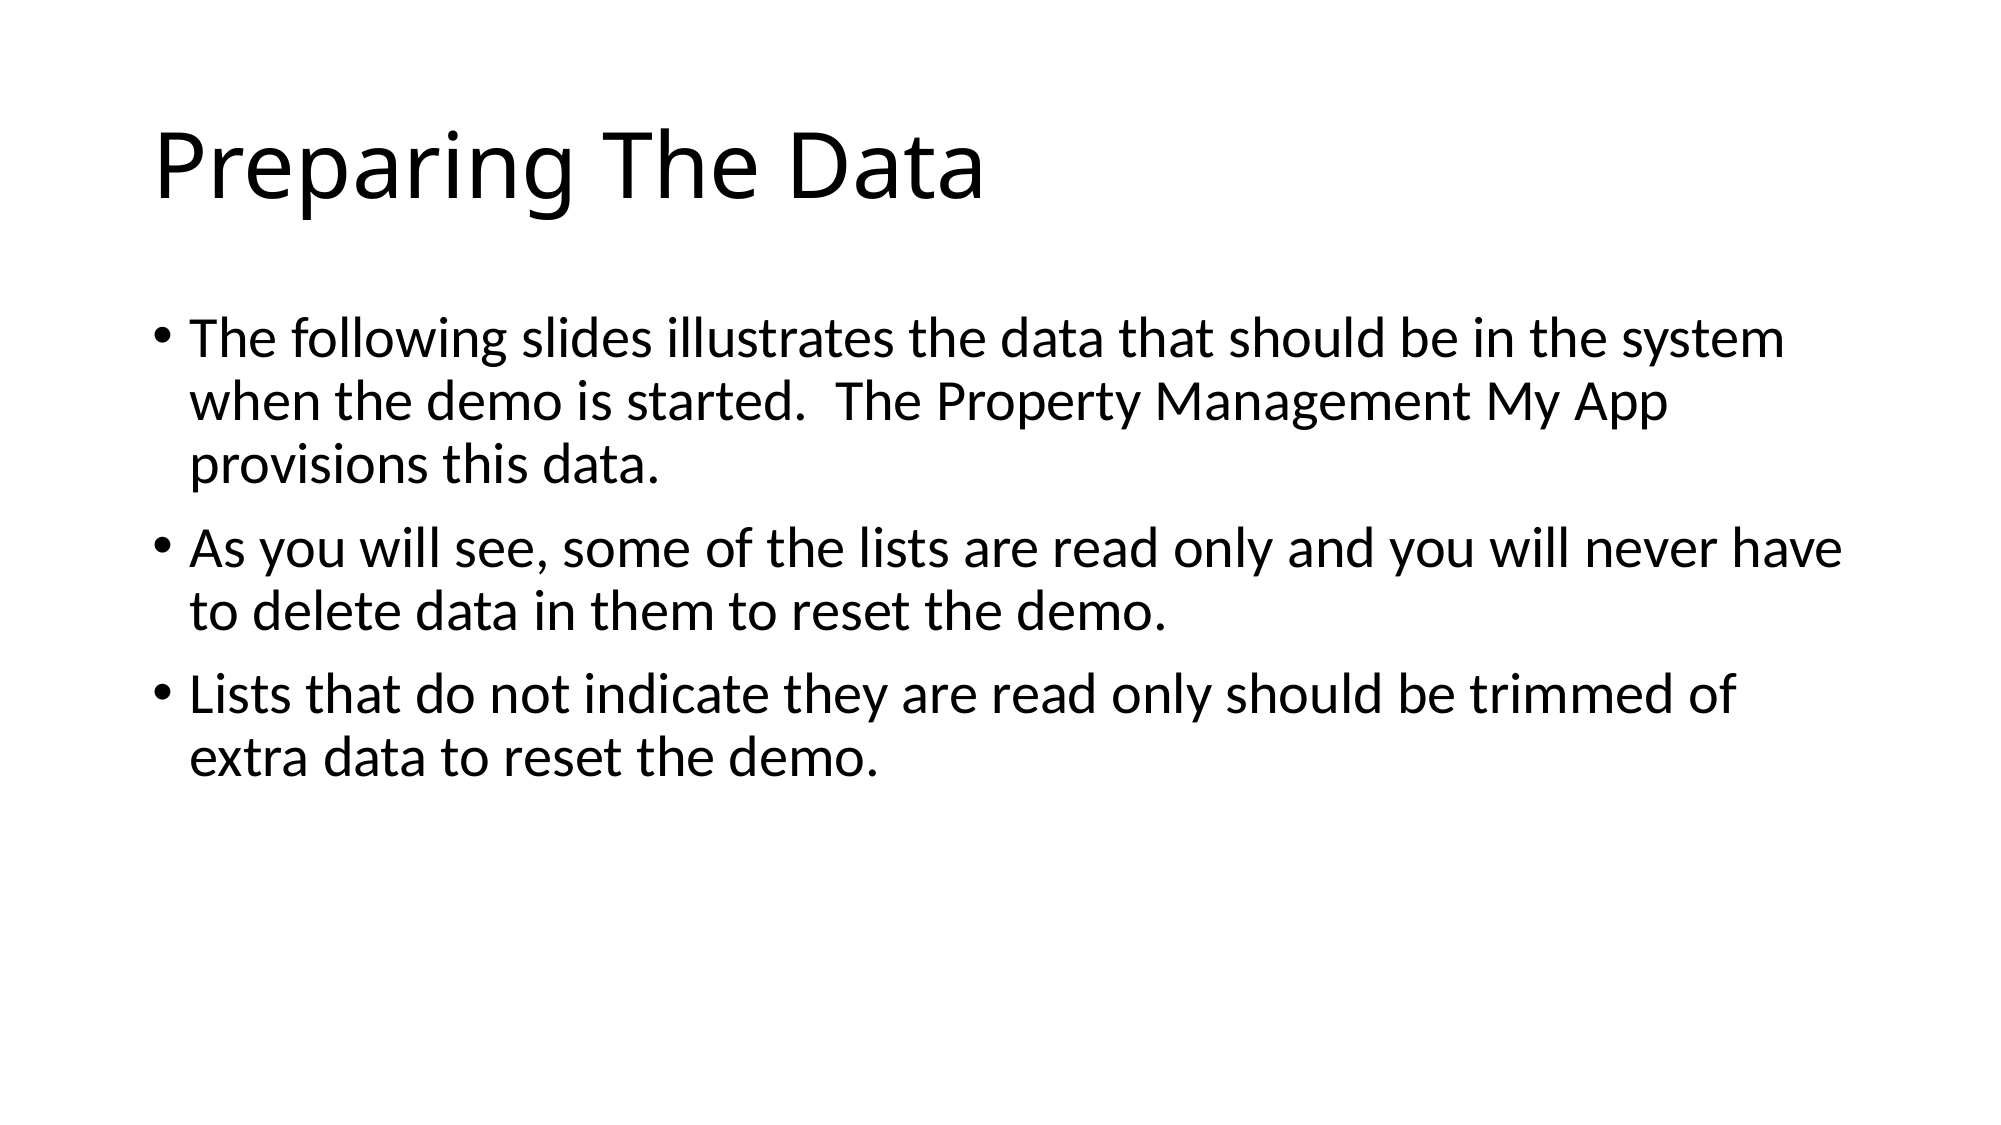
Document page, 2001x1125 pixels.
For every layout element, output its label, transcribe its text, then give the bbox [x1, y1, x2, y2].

list The following slides illustrates the data that should be in the system when the demo is started. The Property Management My App provisions this data. As you will see, some of the lists are read only and you will never have to delete data in them to reset the demo. Lists that do not indicate they are read only should be trimmed of extra data to reset the demo. [137, 299, 1863, 1014]
title Preparing The Data [137, 59, 1863, 278]
